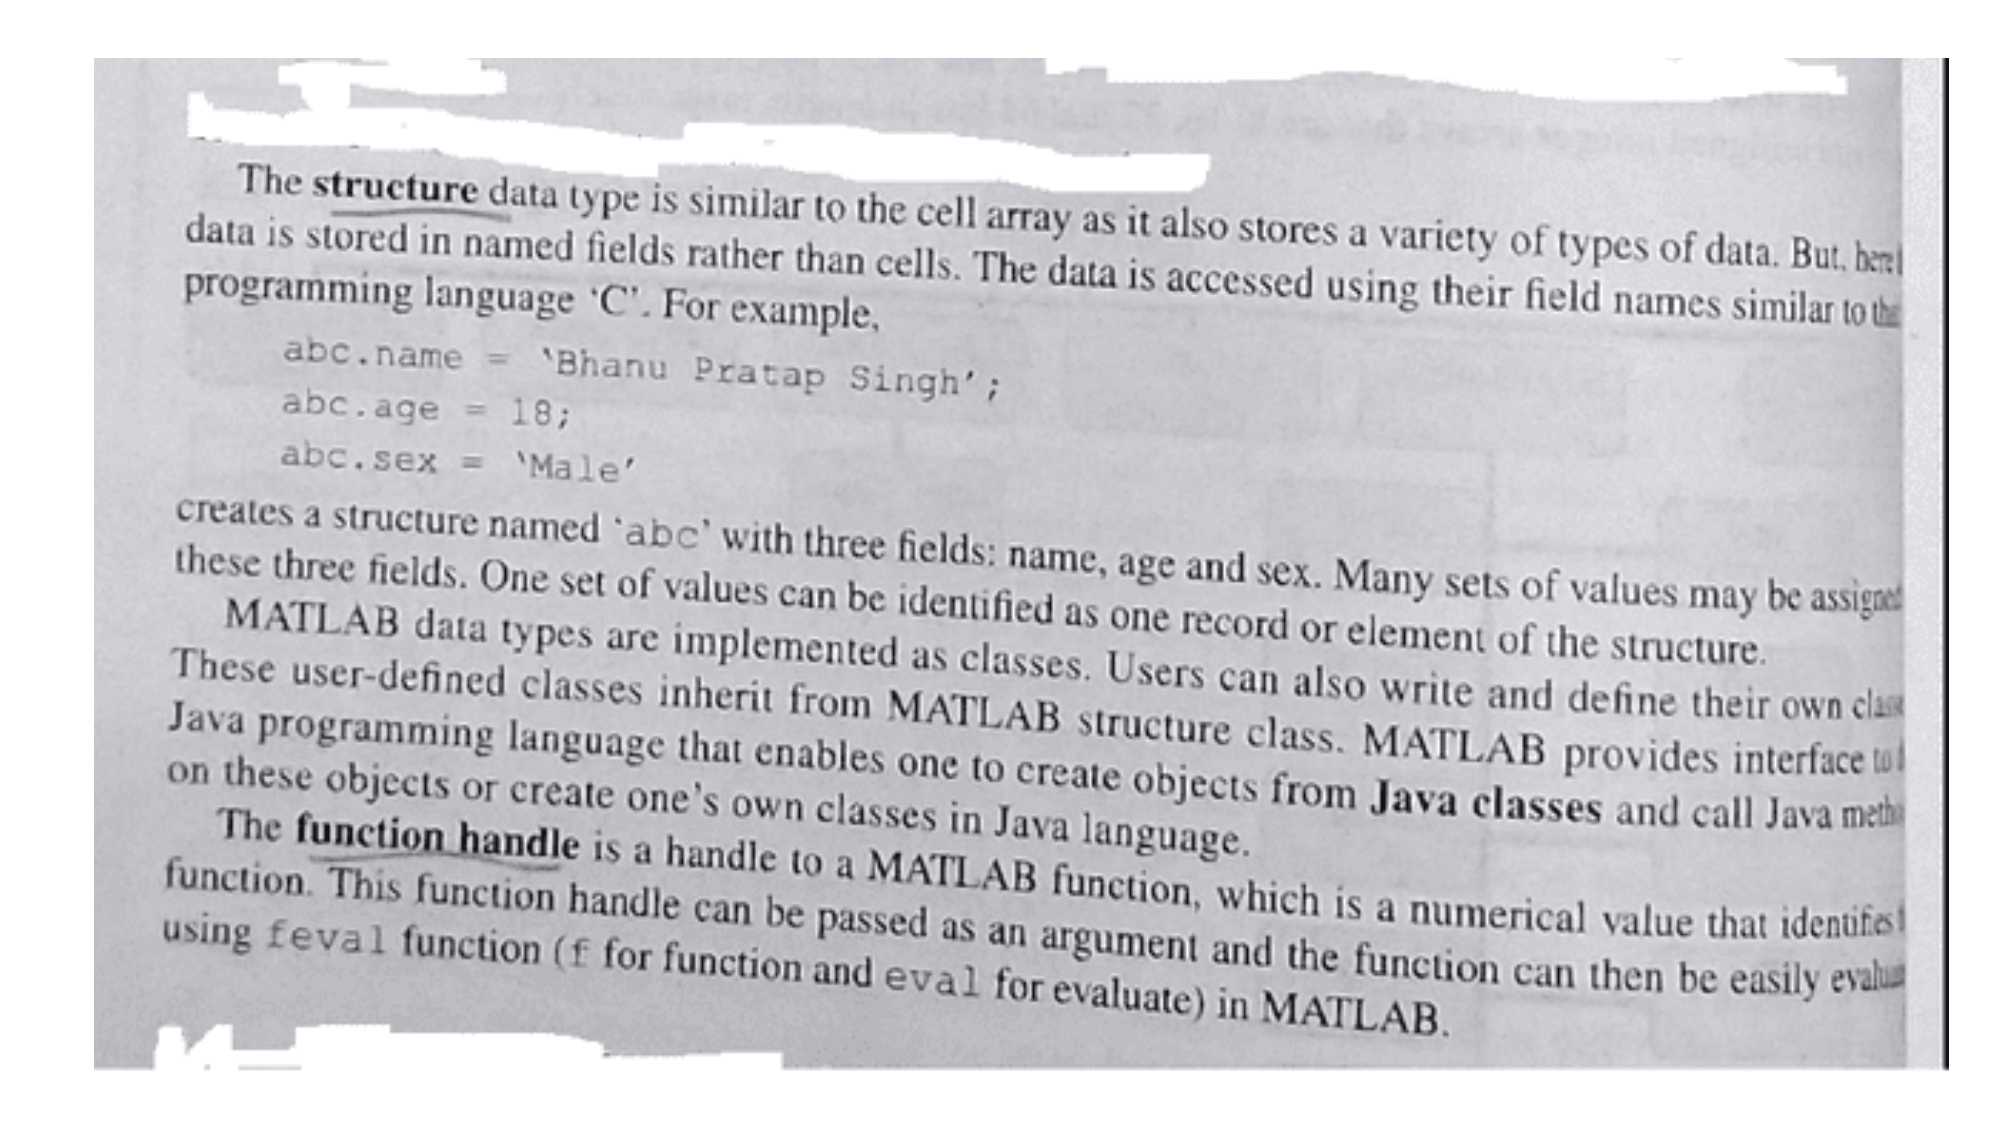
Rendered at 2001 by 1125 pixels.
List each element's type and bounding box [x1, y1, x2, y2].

picture [94, 58, 1949, 1091]
